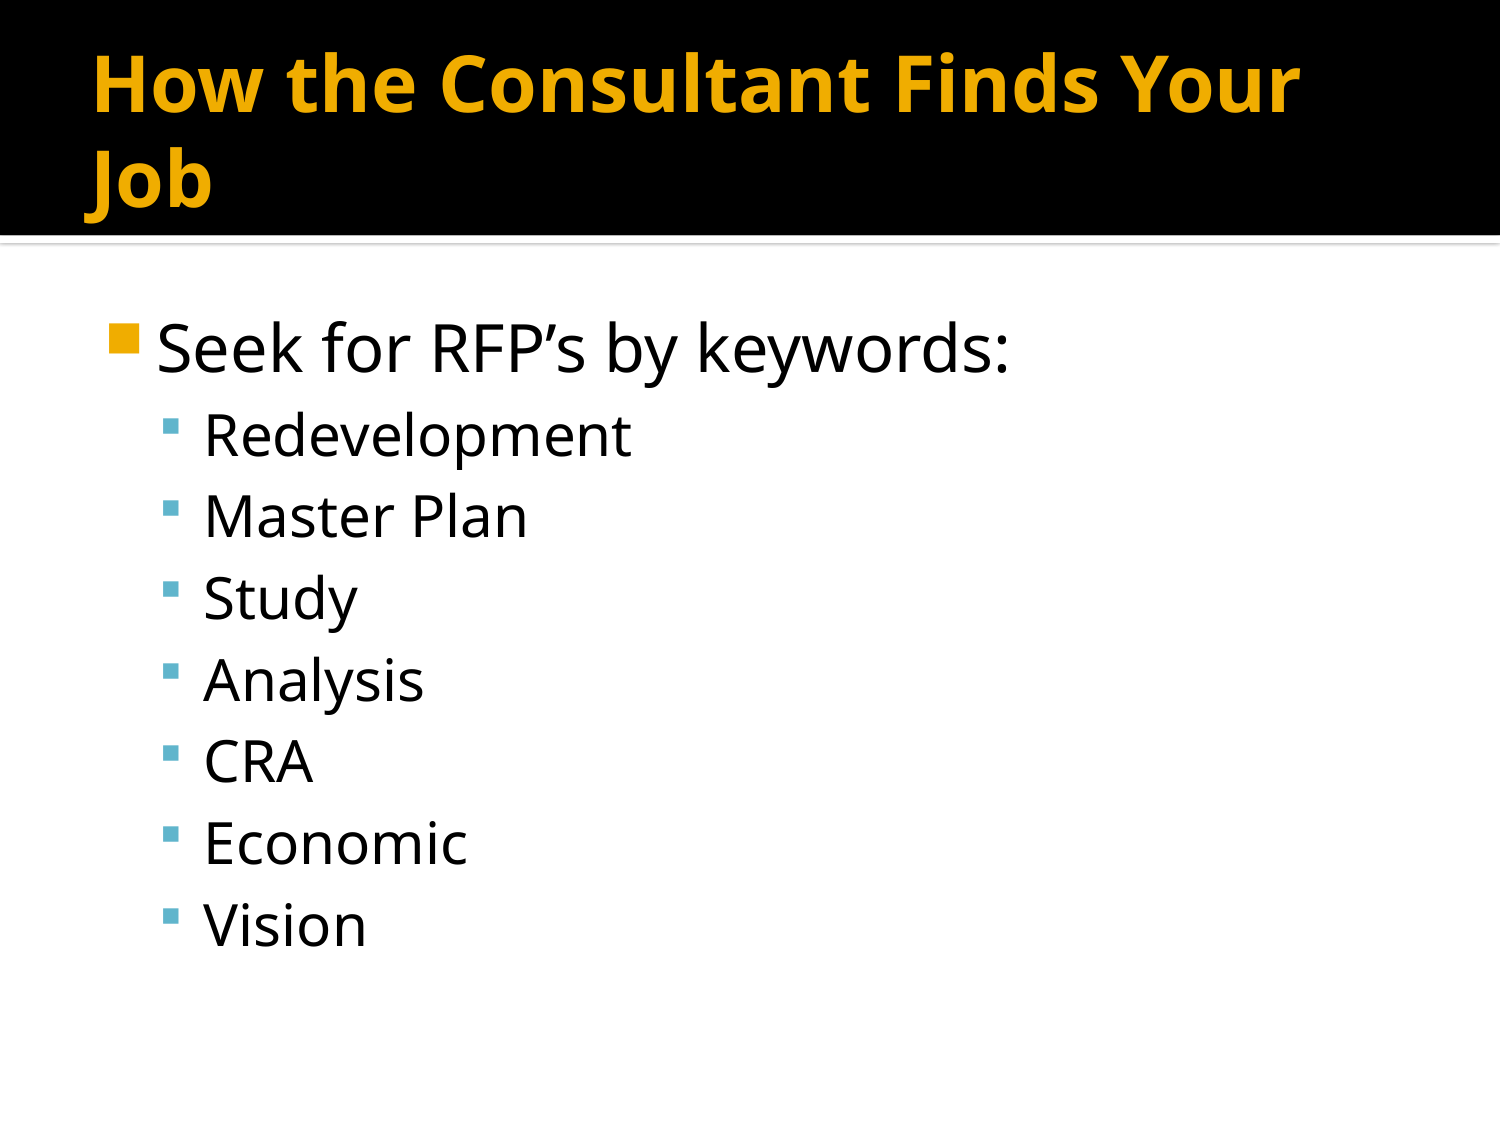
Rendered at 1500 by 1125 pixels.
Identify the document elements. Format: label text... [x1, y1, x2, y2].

title How the Consultant Finds Your Job [75, 25, 1425, 231]
list Seek for RFP’s by keywords: Redevelopment Master Plan Study Analysis CRA Economic Vision [75, 291, 1425, 1050]
